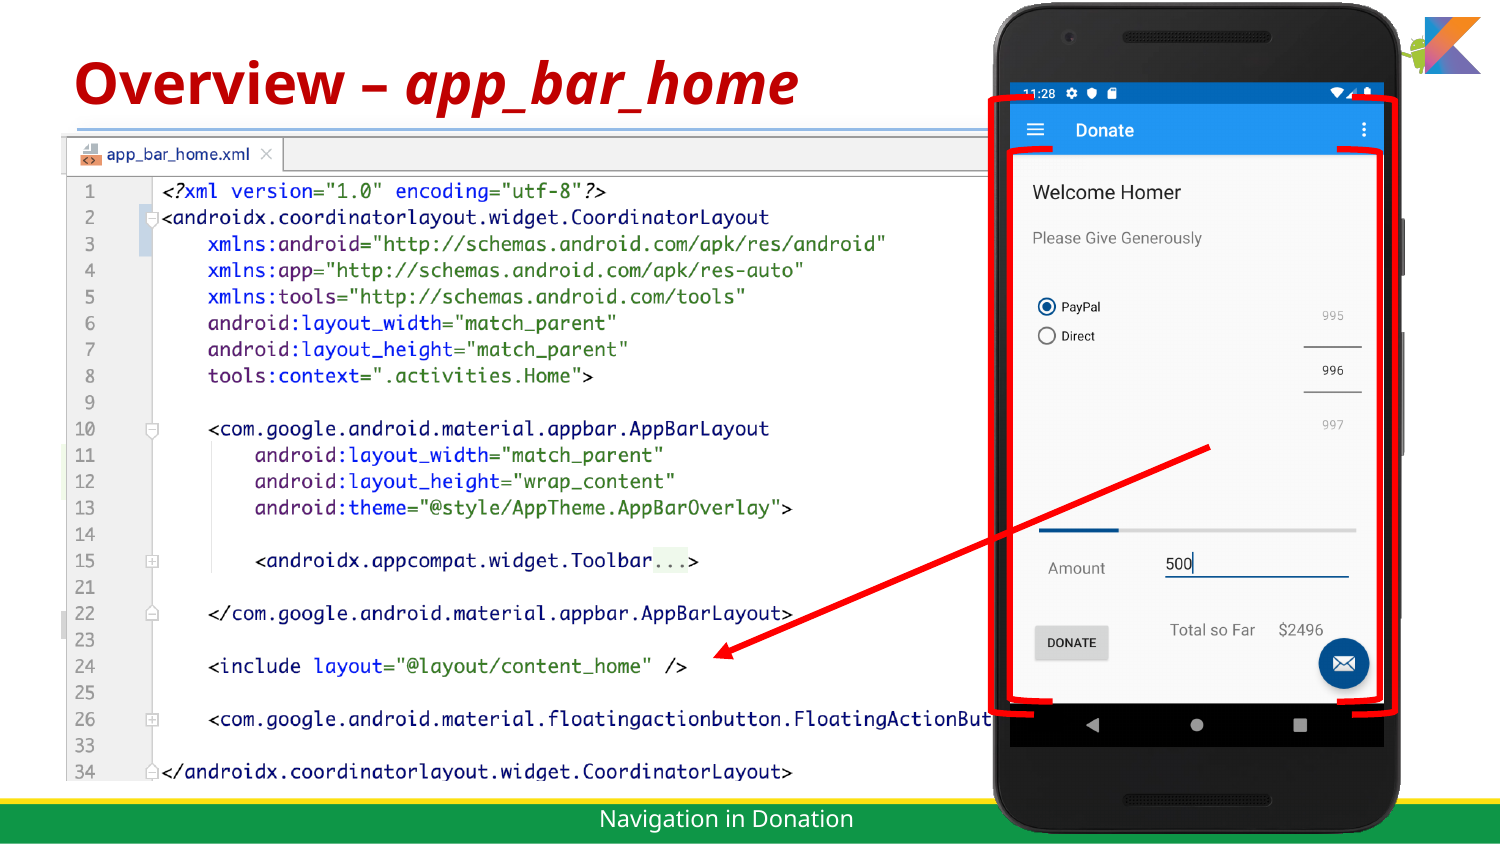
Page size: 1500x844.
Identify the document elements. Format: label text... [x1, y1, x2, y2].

footer Navigation in Donation [527, 802, 927, 843]
picture [61, 2, 1481, 844]
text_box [712, 446, 1210, 659]
title Overview – app_bar_home [64, 0, 988, 126]
